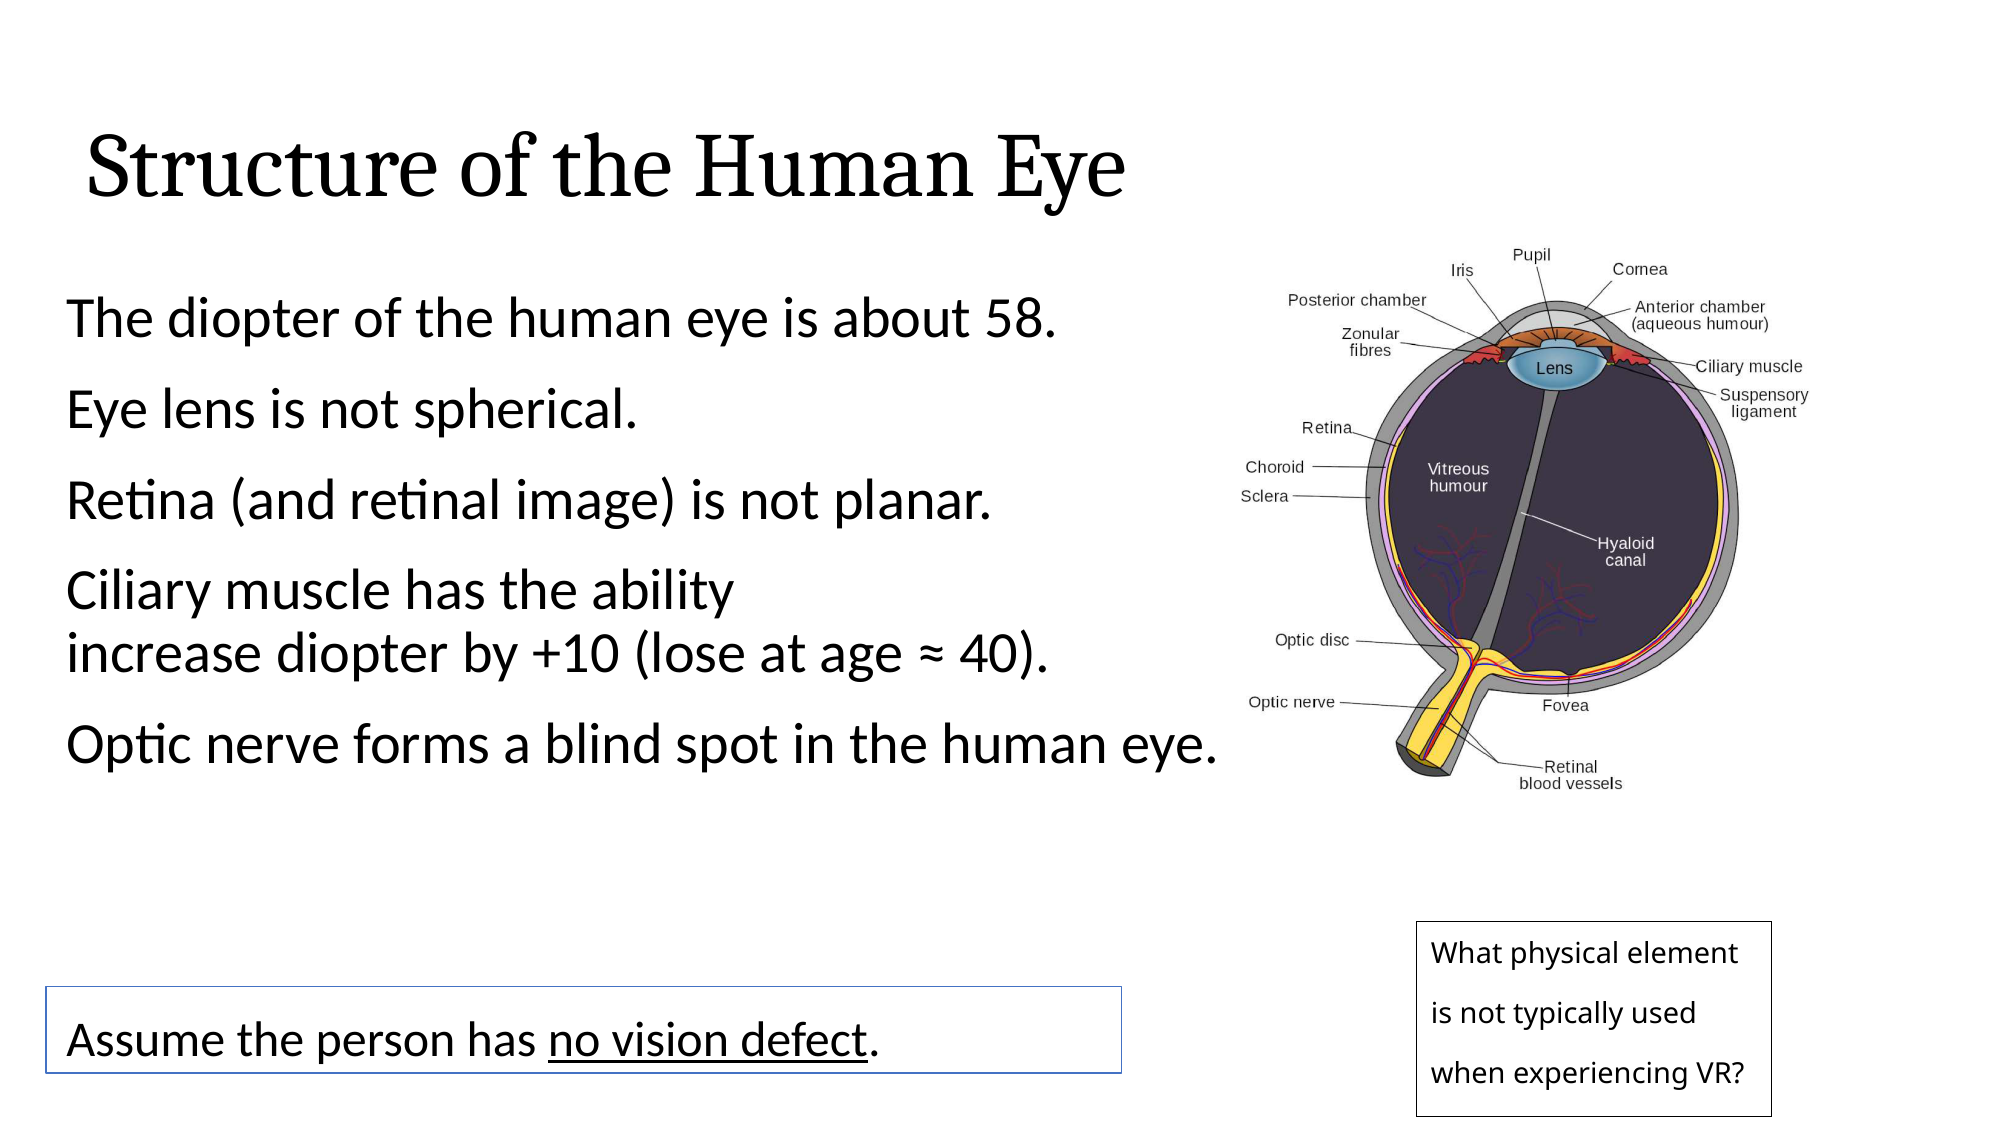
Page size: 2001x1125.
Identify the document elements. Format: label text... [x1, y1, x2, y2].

picture [1230, 238, 1824, 796]
text_box What physical element is not typically used when experiencing VR? [1416, 921, 1772, 1117]
title Structure of the Human Eye [68, 97, 1932, 223]
text_box Assume the person has no vision defect. [46, 986, 1122, 1074]
list The diopter of the human eye is about 58. Eye lens is not spherical. Retina (and retinal image) is not planar. Ciliary muscle has the ability increase diopter by +10 (lose at age ≈ 40). Optic nerve forms a blind spot in the human eye. [46, 267, 1272, 825]
